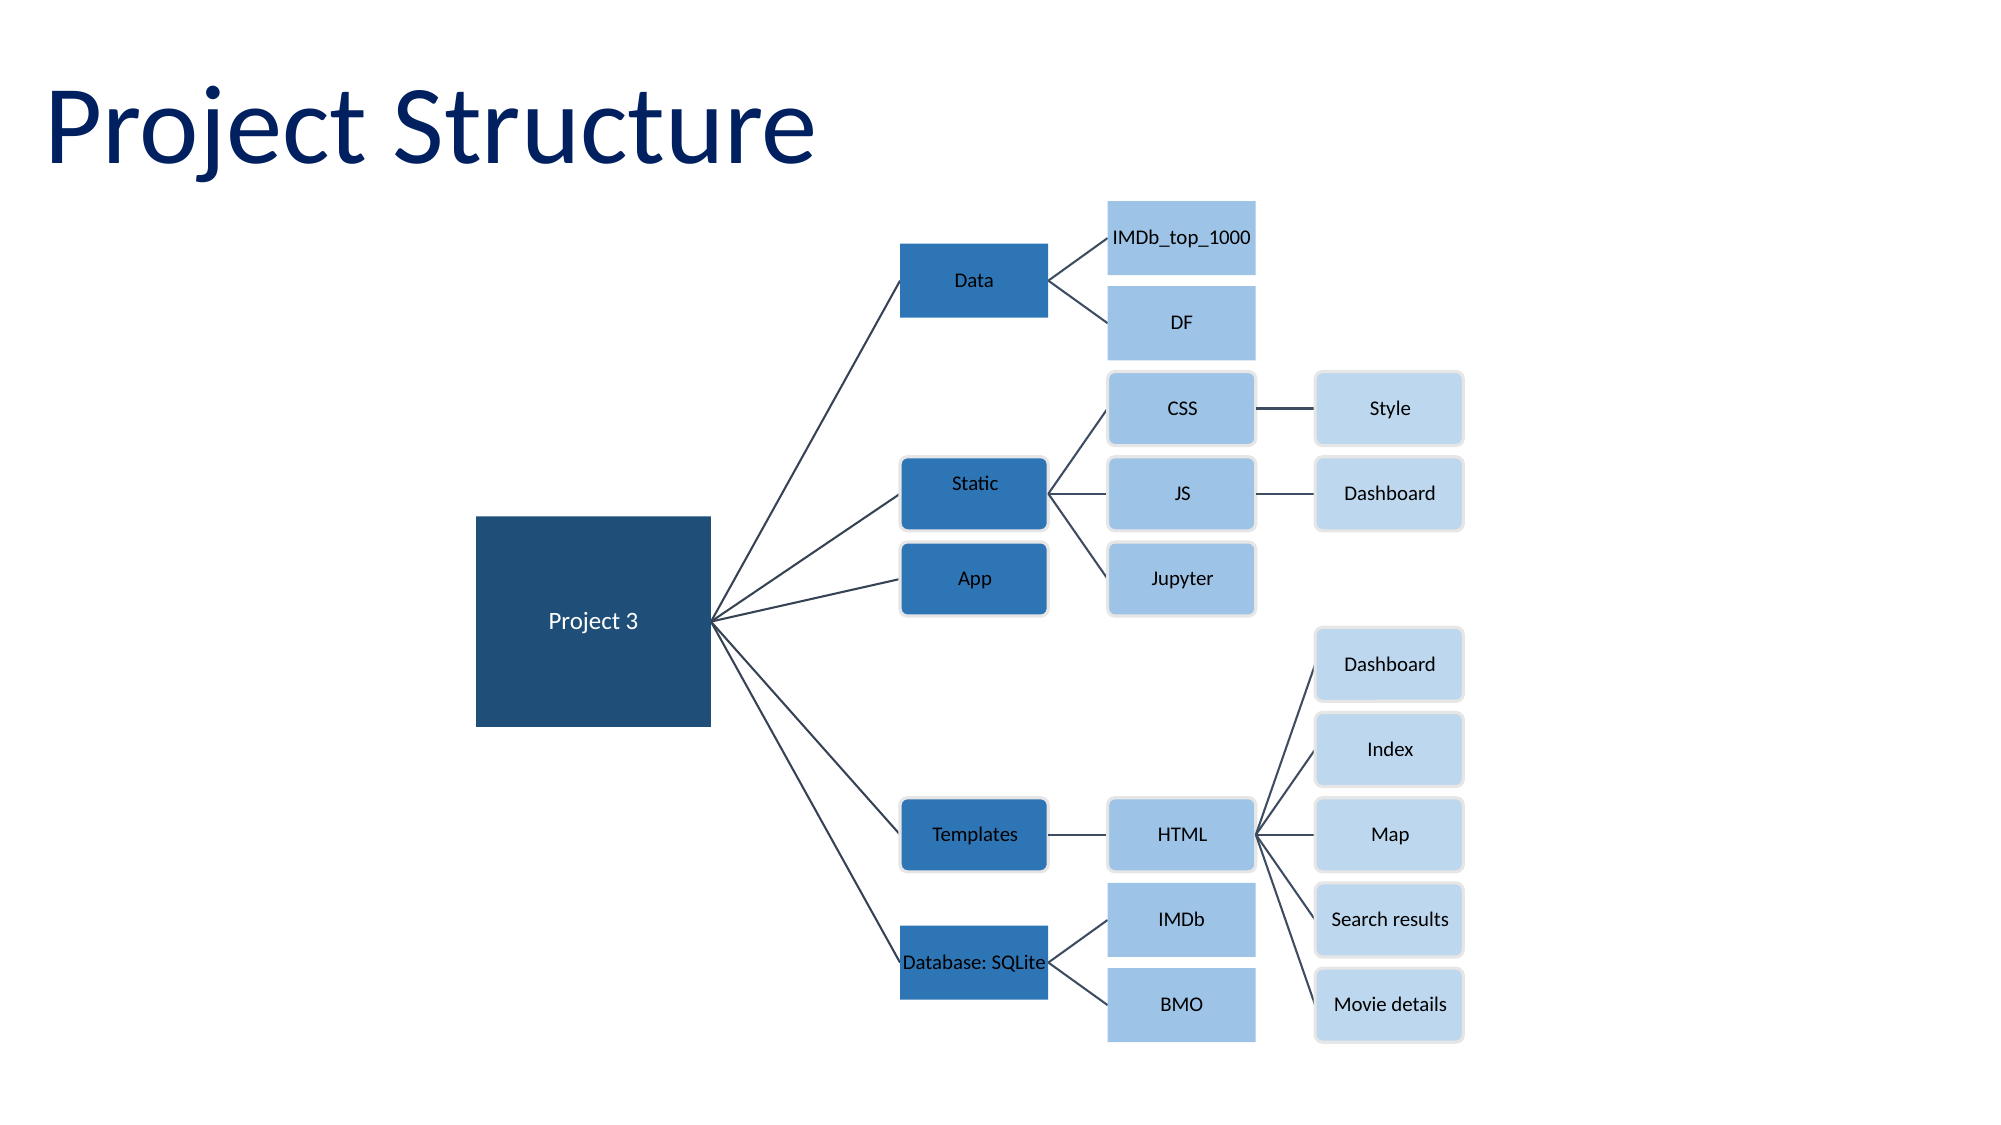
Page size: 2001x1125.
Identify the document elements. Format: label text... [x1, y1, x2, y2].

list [165, 200, 1904, 1043]
text_box Project Structure [29, 43, 834, 194]
